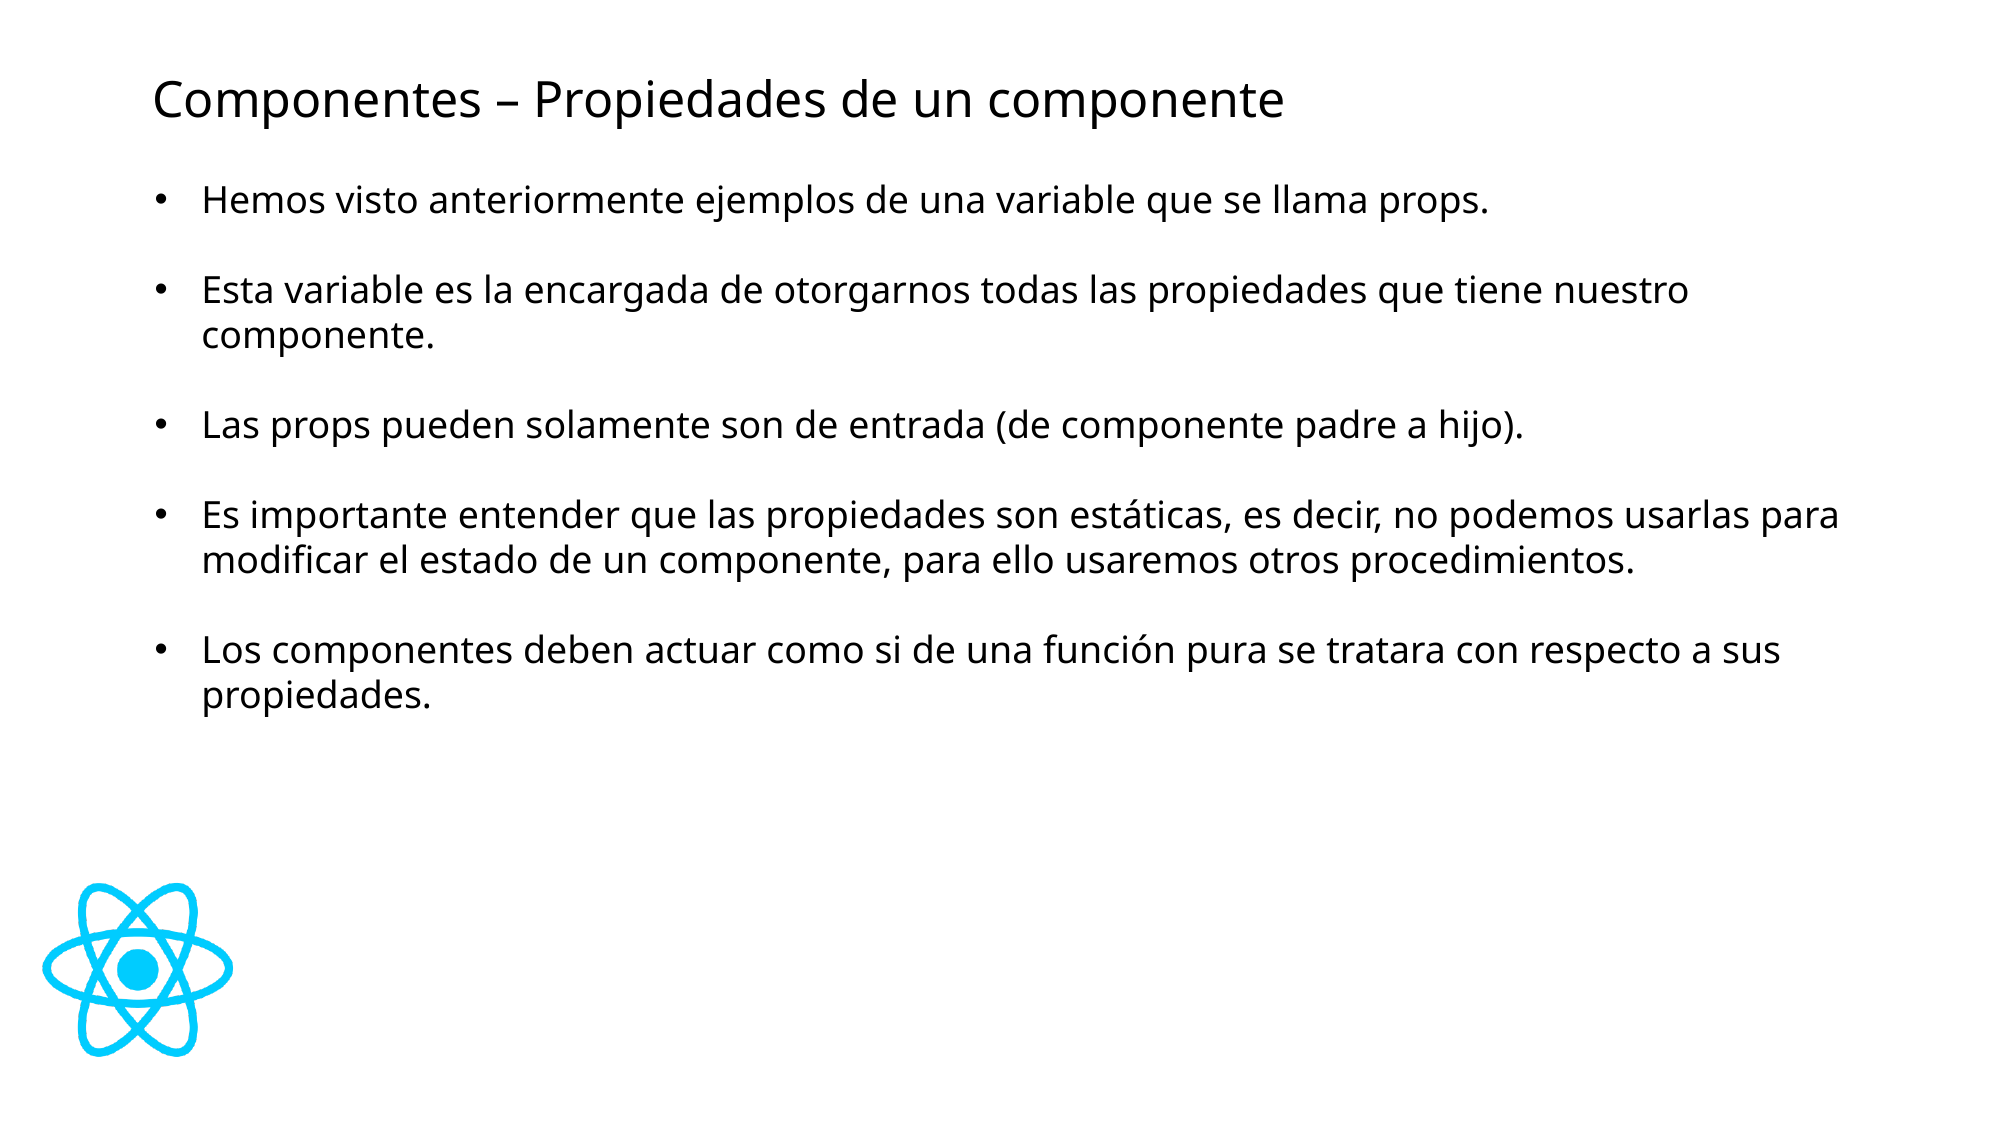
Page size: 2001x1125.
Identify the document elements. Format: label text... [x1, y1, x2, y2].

picture [34, 866, 241, 1073]
text_box Hemos visto anteriormente ejemplos de una variable que se llama props. Esta variable es la encargada de otorgarnos todas las propiedades que tiene nuestro componente. Las props pueden solamente son de entrada (de componente padre a hijo). Es importante entender que las propiedades son estáticas, es decir, no podemos usarlas para modificar el estado de un componente, para ello usaremos otros procedimientos. Los componentes deben actuar como si de una función pura se tratara con respecto a sus propiedades. [139, 168, 1912, 814]
title Componentes – Propiedades de un componente [137, 59, 1709, 144]
